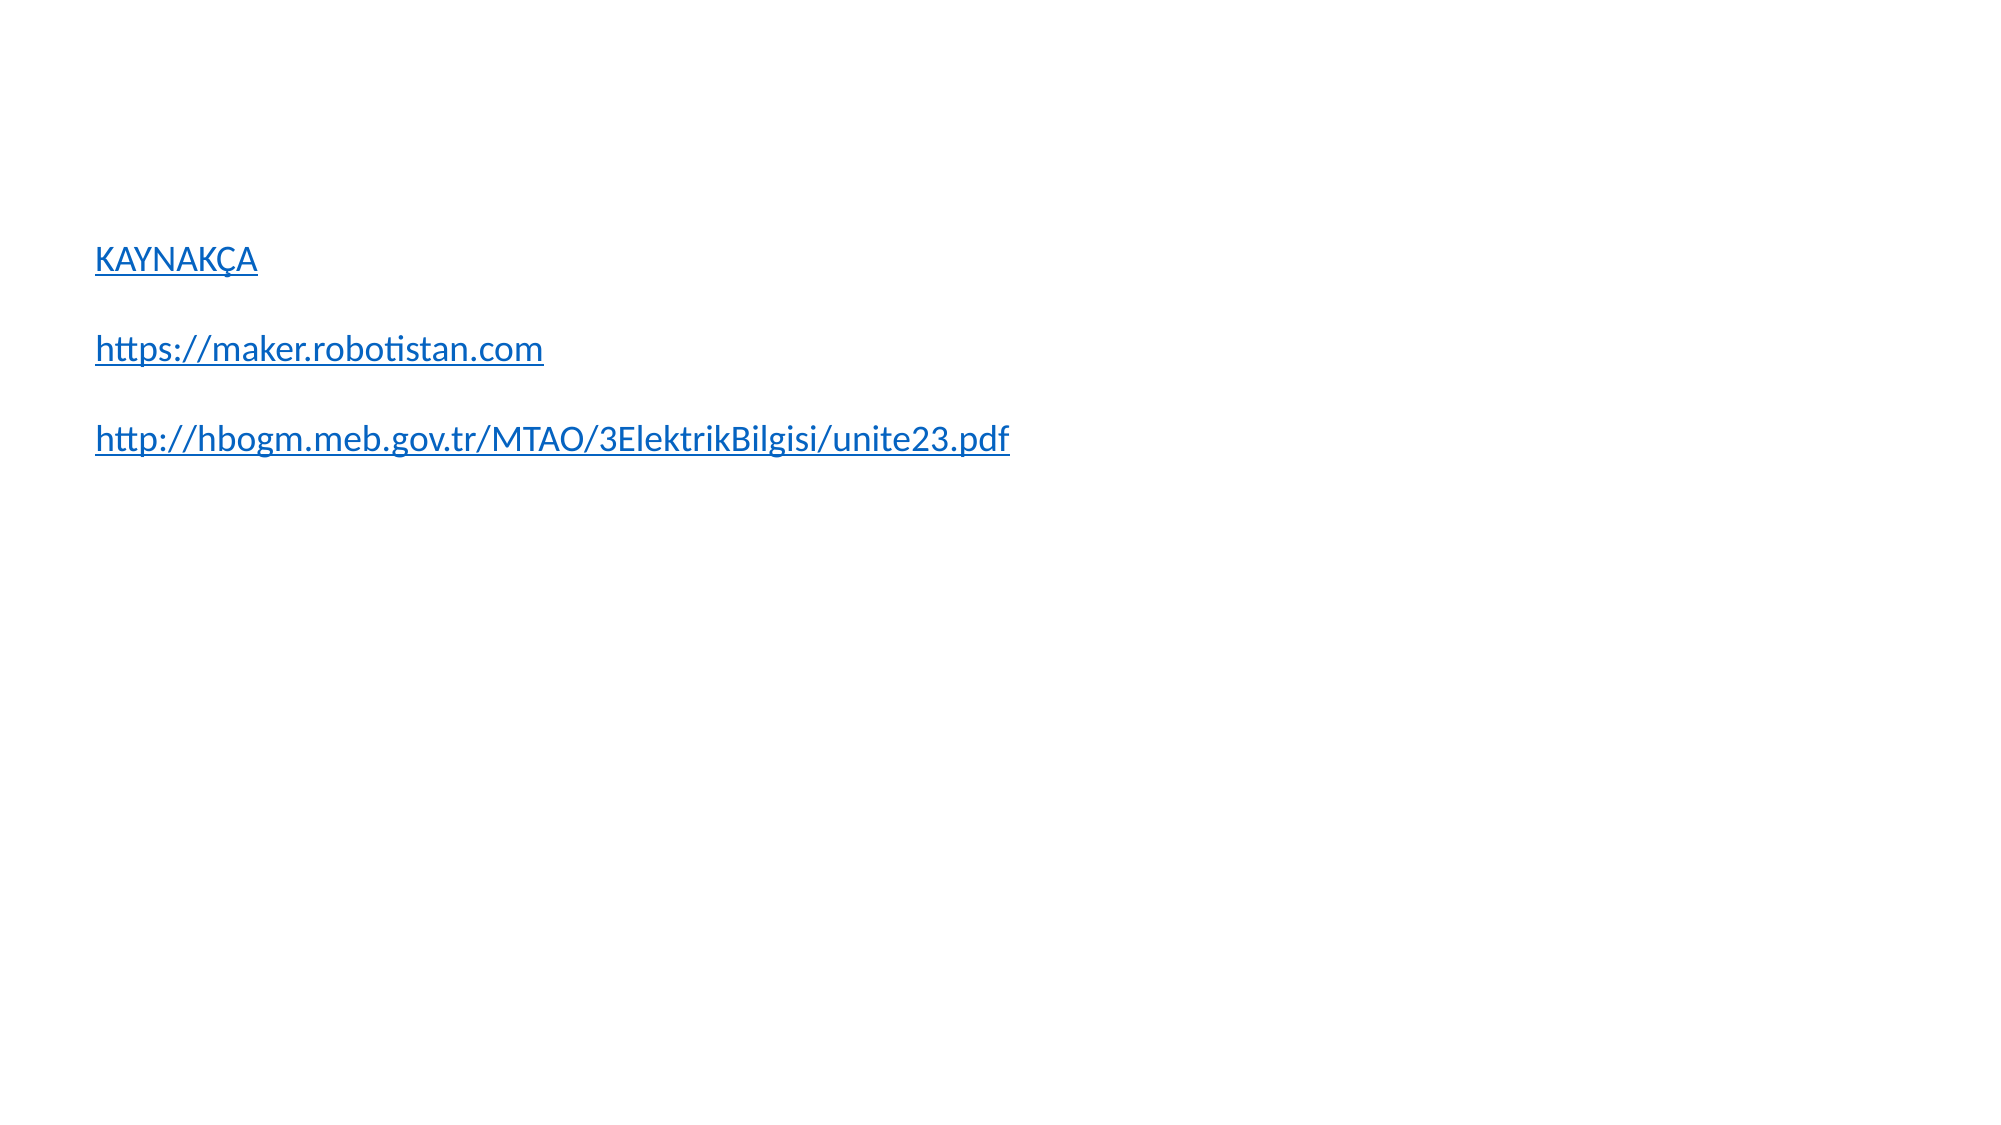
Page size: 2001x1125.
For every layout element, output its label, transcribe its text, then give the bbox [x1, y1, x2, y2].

text_box KAYNAKÇA https://maker.robotistan.com http://hbogm.meb.gov.tr/MTAO/3ElektrikBilgisi/unite23.pdf [80, 226, 1243, 832]
